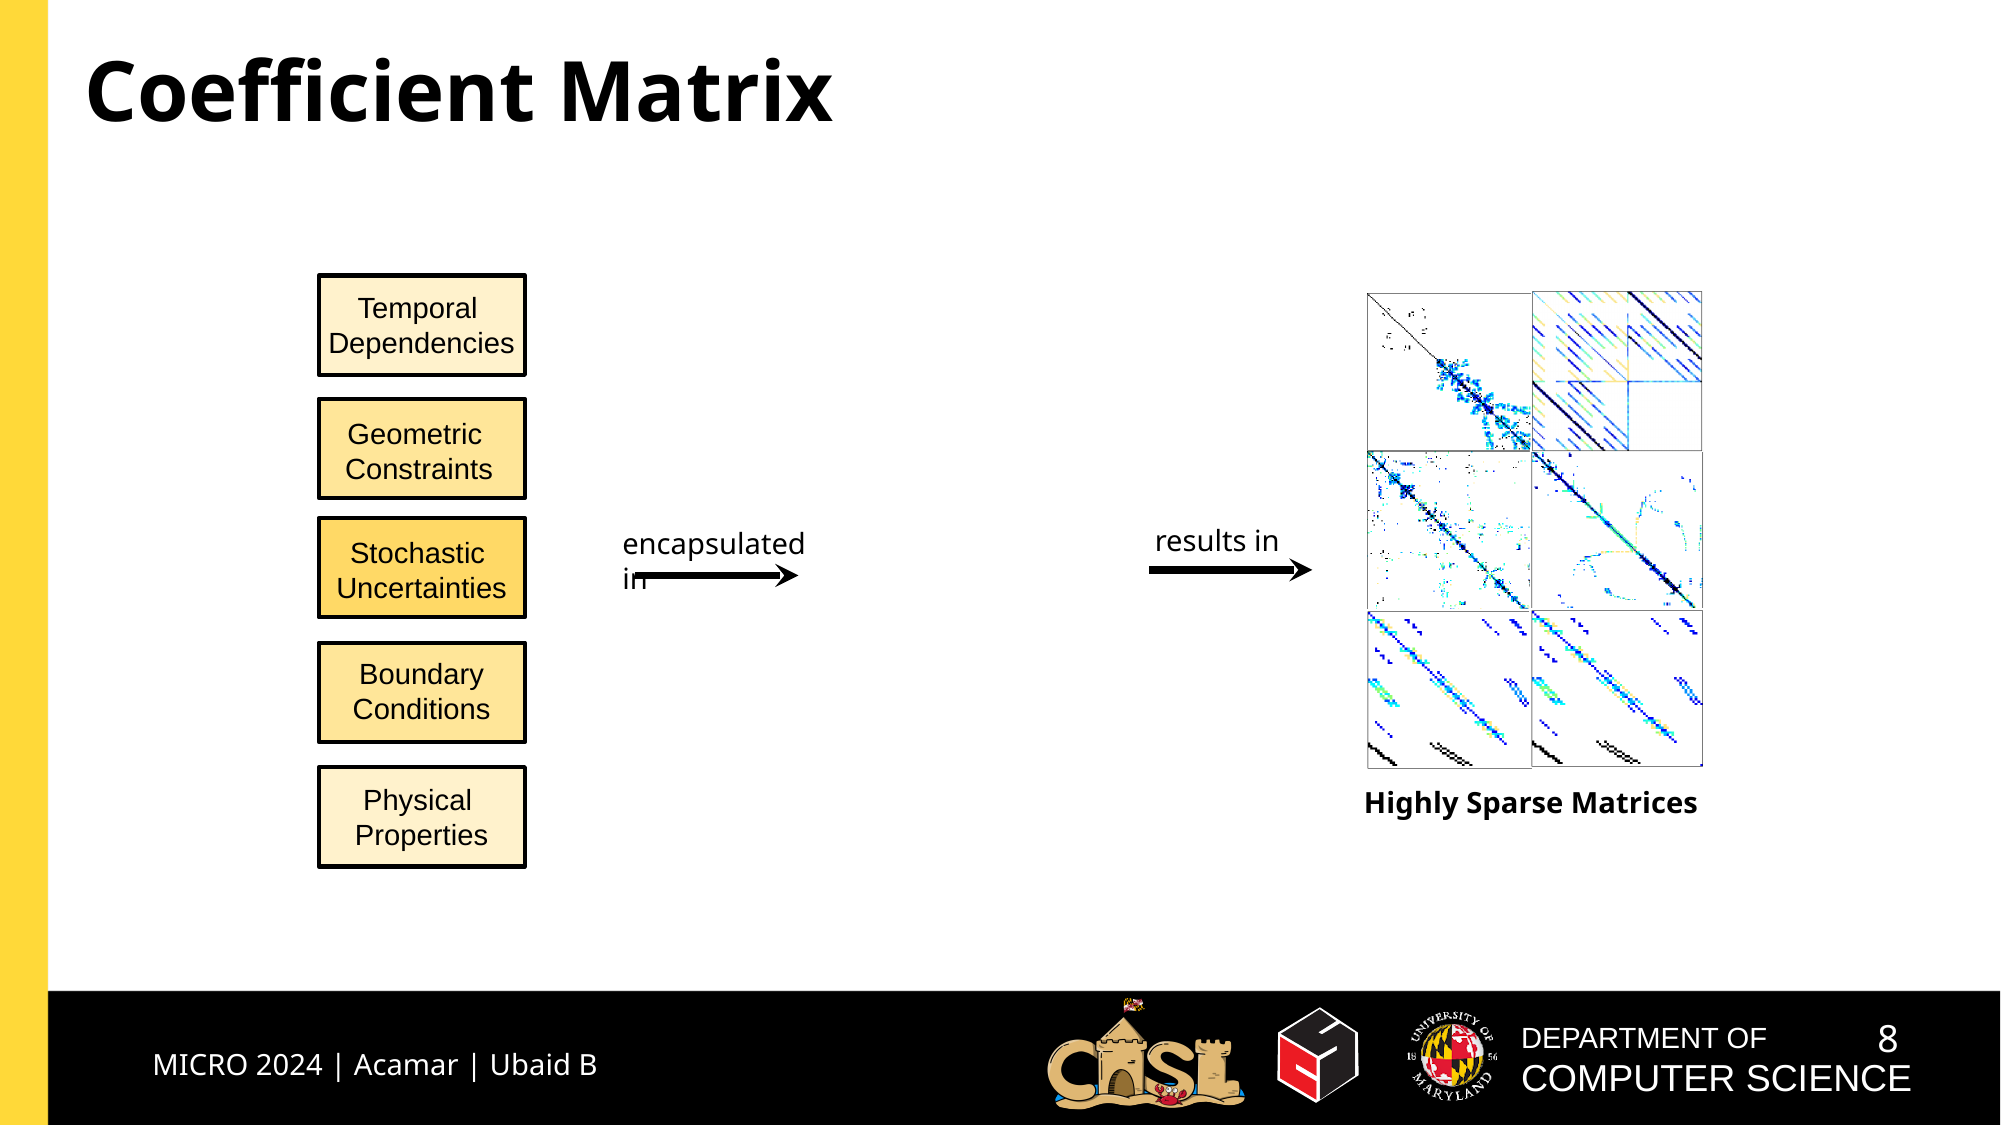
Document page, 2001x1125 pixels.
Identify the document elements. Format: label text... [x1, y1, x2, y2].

footer MICRO 2024 | Acamar | Ubaid B [137, 1033, 1338, 1094]
title Coefficient Matrix [69, 9, 1229, 147]
picture [0, 0, 2001, 1125]
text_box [1336, 290, 1727, 828]
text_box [607, 517, 852, 576]
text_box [309, 275, 535, 867]
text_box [1095, 514, 1330, 571]
